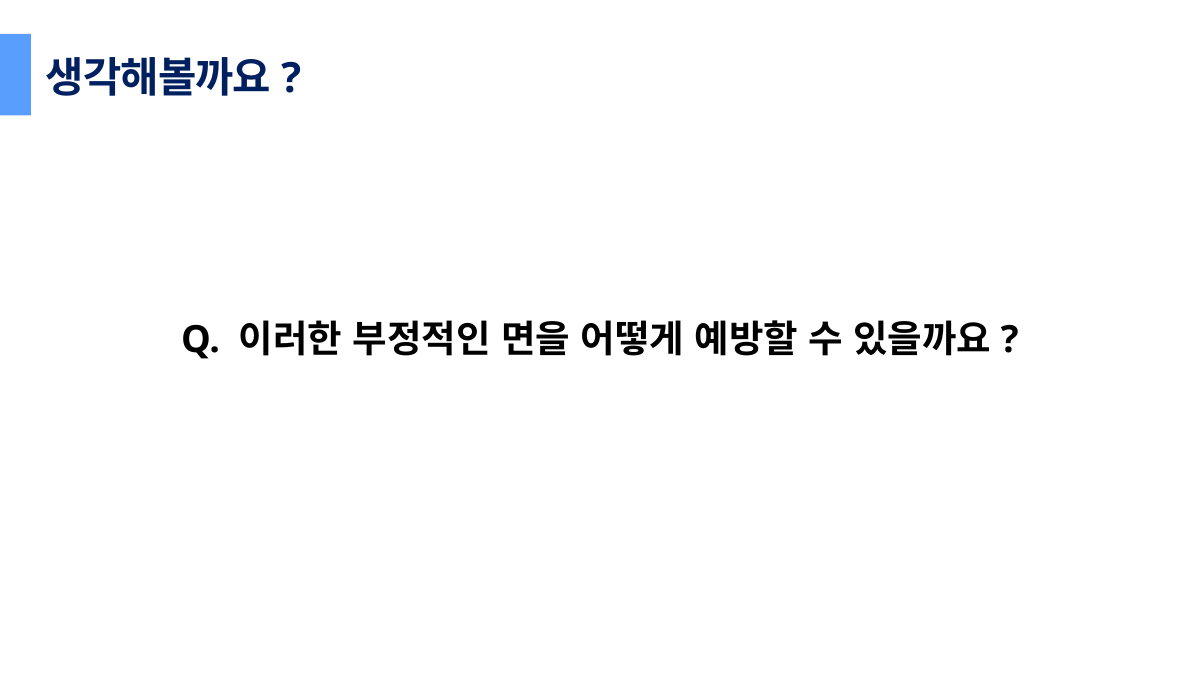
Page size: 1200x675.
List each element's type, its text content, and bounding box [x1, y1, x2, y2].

text_box 생각해볼까요? [32, 43, 712, 109]
text_box [0, 33, 32, 116]
text_box Q. 이러한 부정적인 면을 어떻게 예방할 수 있을까요? [110, 307, 1090, 367]
